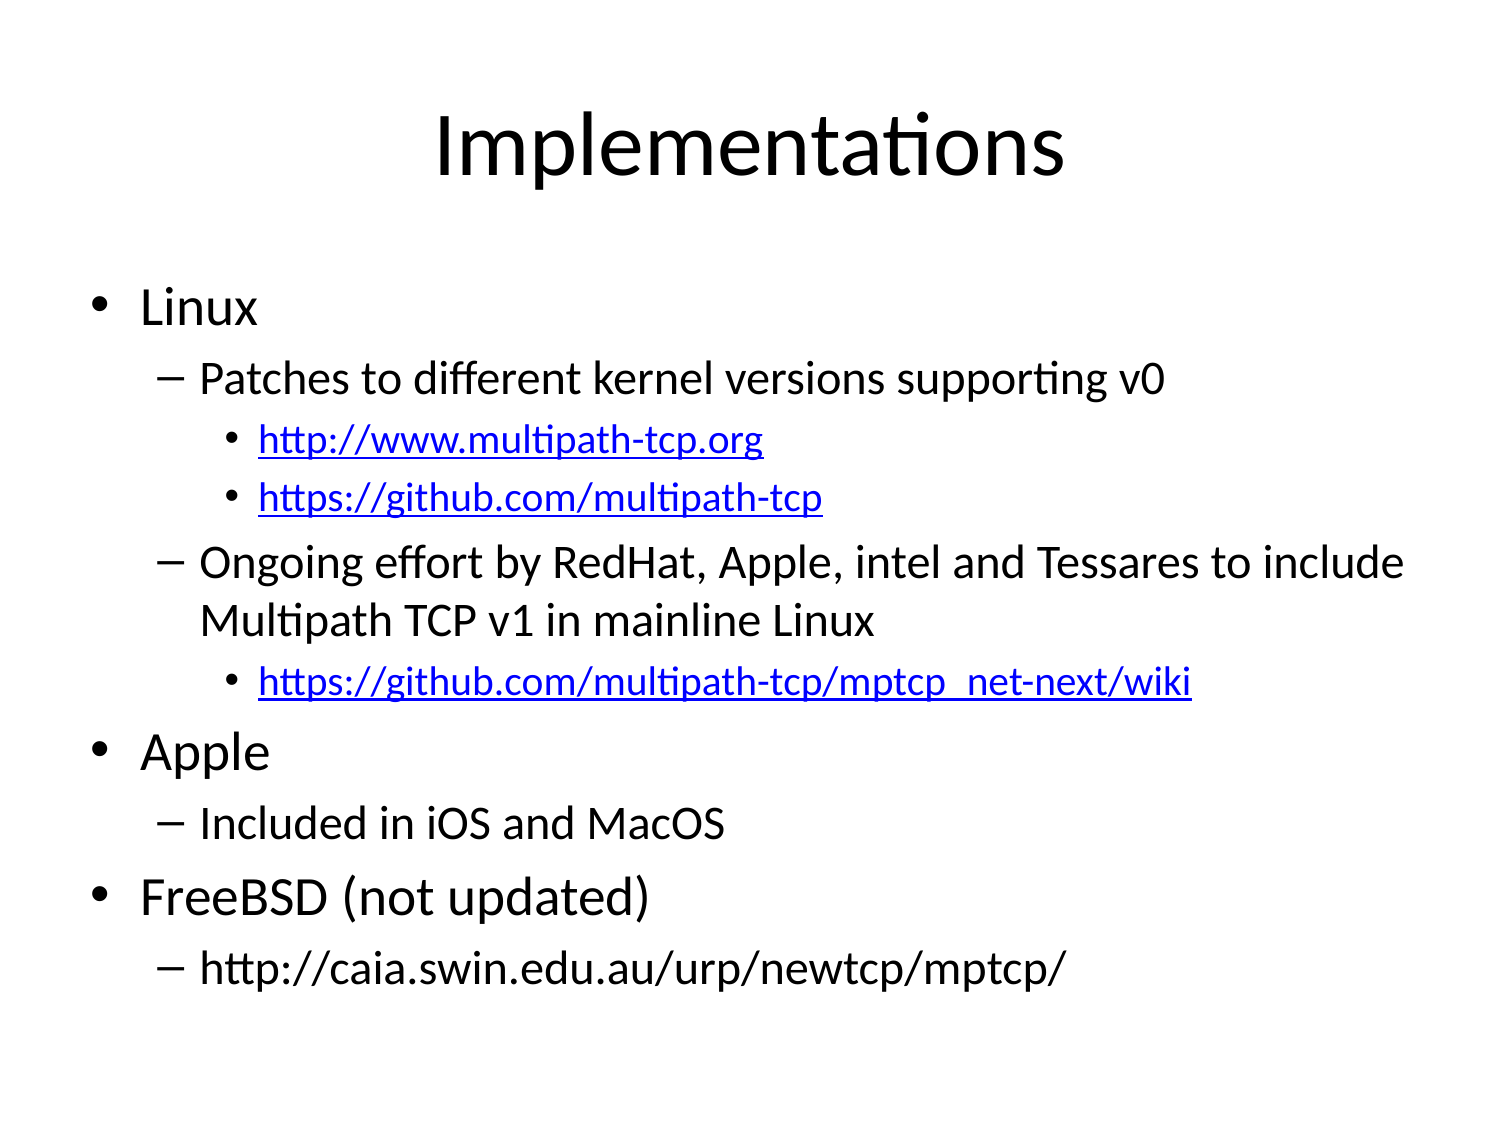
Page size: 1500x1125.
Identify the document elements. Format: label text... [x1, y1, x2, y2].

list Linux Patches to different kernel versions supporting v0 http://www.multipath-tcp.org https://github.com/multipath-tcp Ongoing effort by RedHat, Apple, intel and Tessares to include Multipath TCP v1 in mainline Linux https://github.com/multipath-tcp/mptcp_net-next/wiki Apple Included in iOS and MacOS FreeBSD (not updated) http://caia.swin.edu.au/urp/newtcp/mptcp/ [75, 262, 1425, 1005]
title Implementations [75, 45, 1425, 233]
